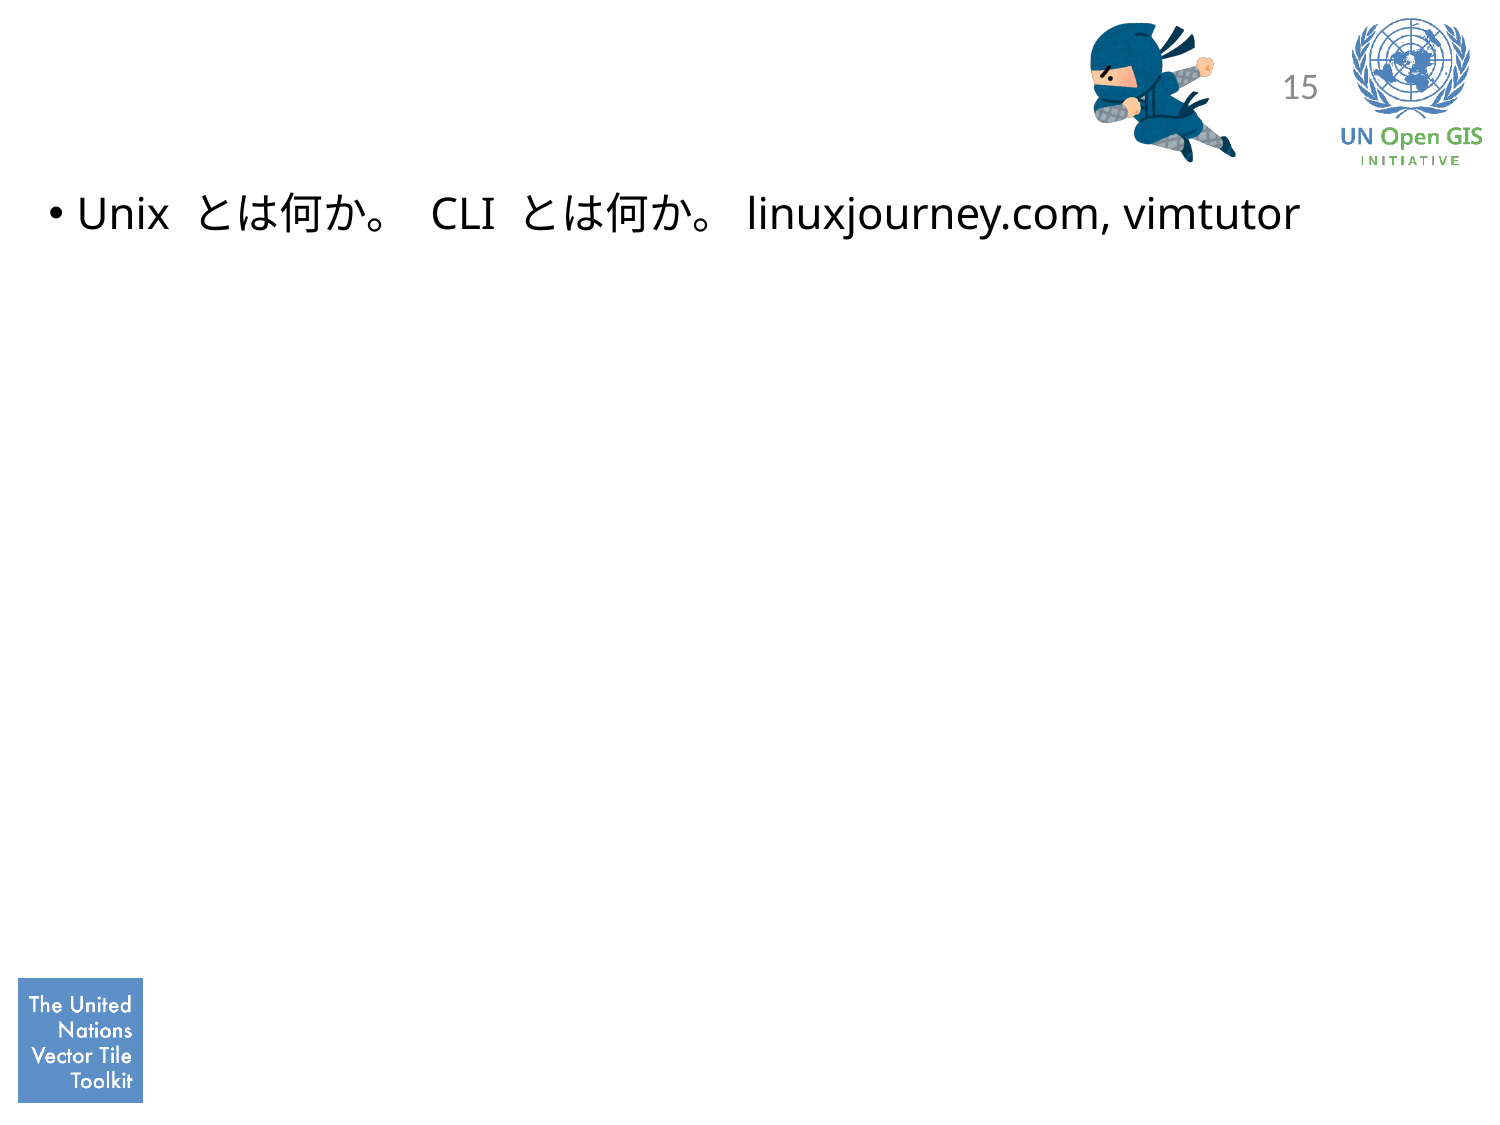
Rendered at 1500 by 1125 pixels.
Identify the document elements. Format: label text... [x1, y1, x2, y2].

picture [1084, 13, 1241, 170]
slide_number 15 [1241, 54, 1335, 115]
picture [1319, 0, 1500, 184]
picture [18, 978, 143, 1103]
list Unix とは何か。 CLI とは何か。linuxjourney.com, vimtutor [33, 183, 1397, 1014]
